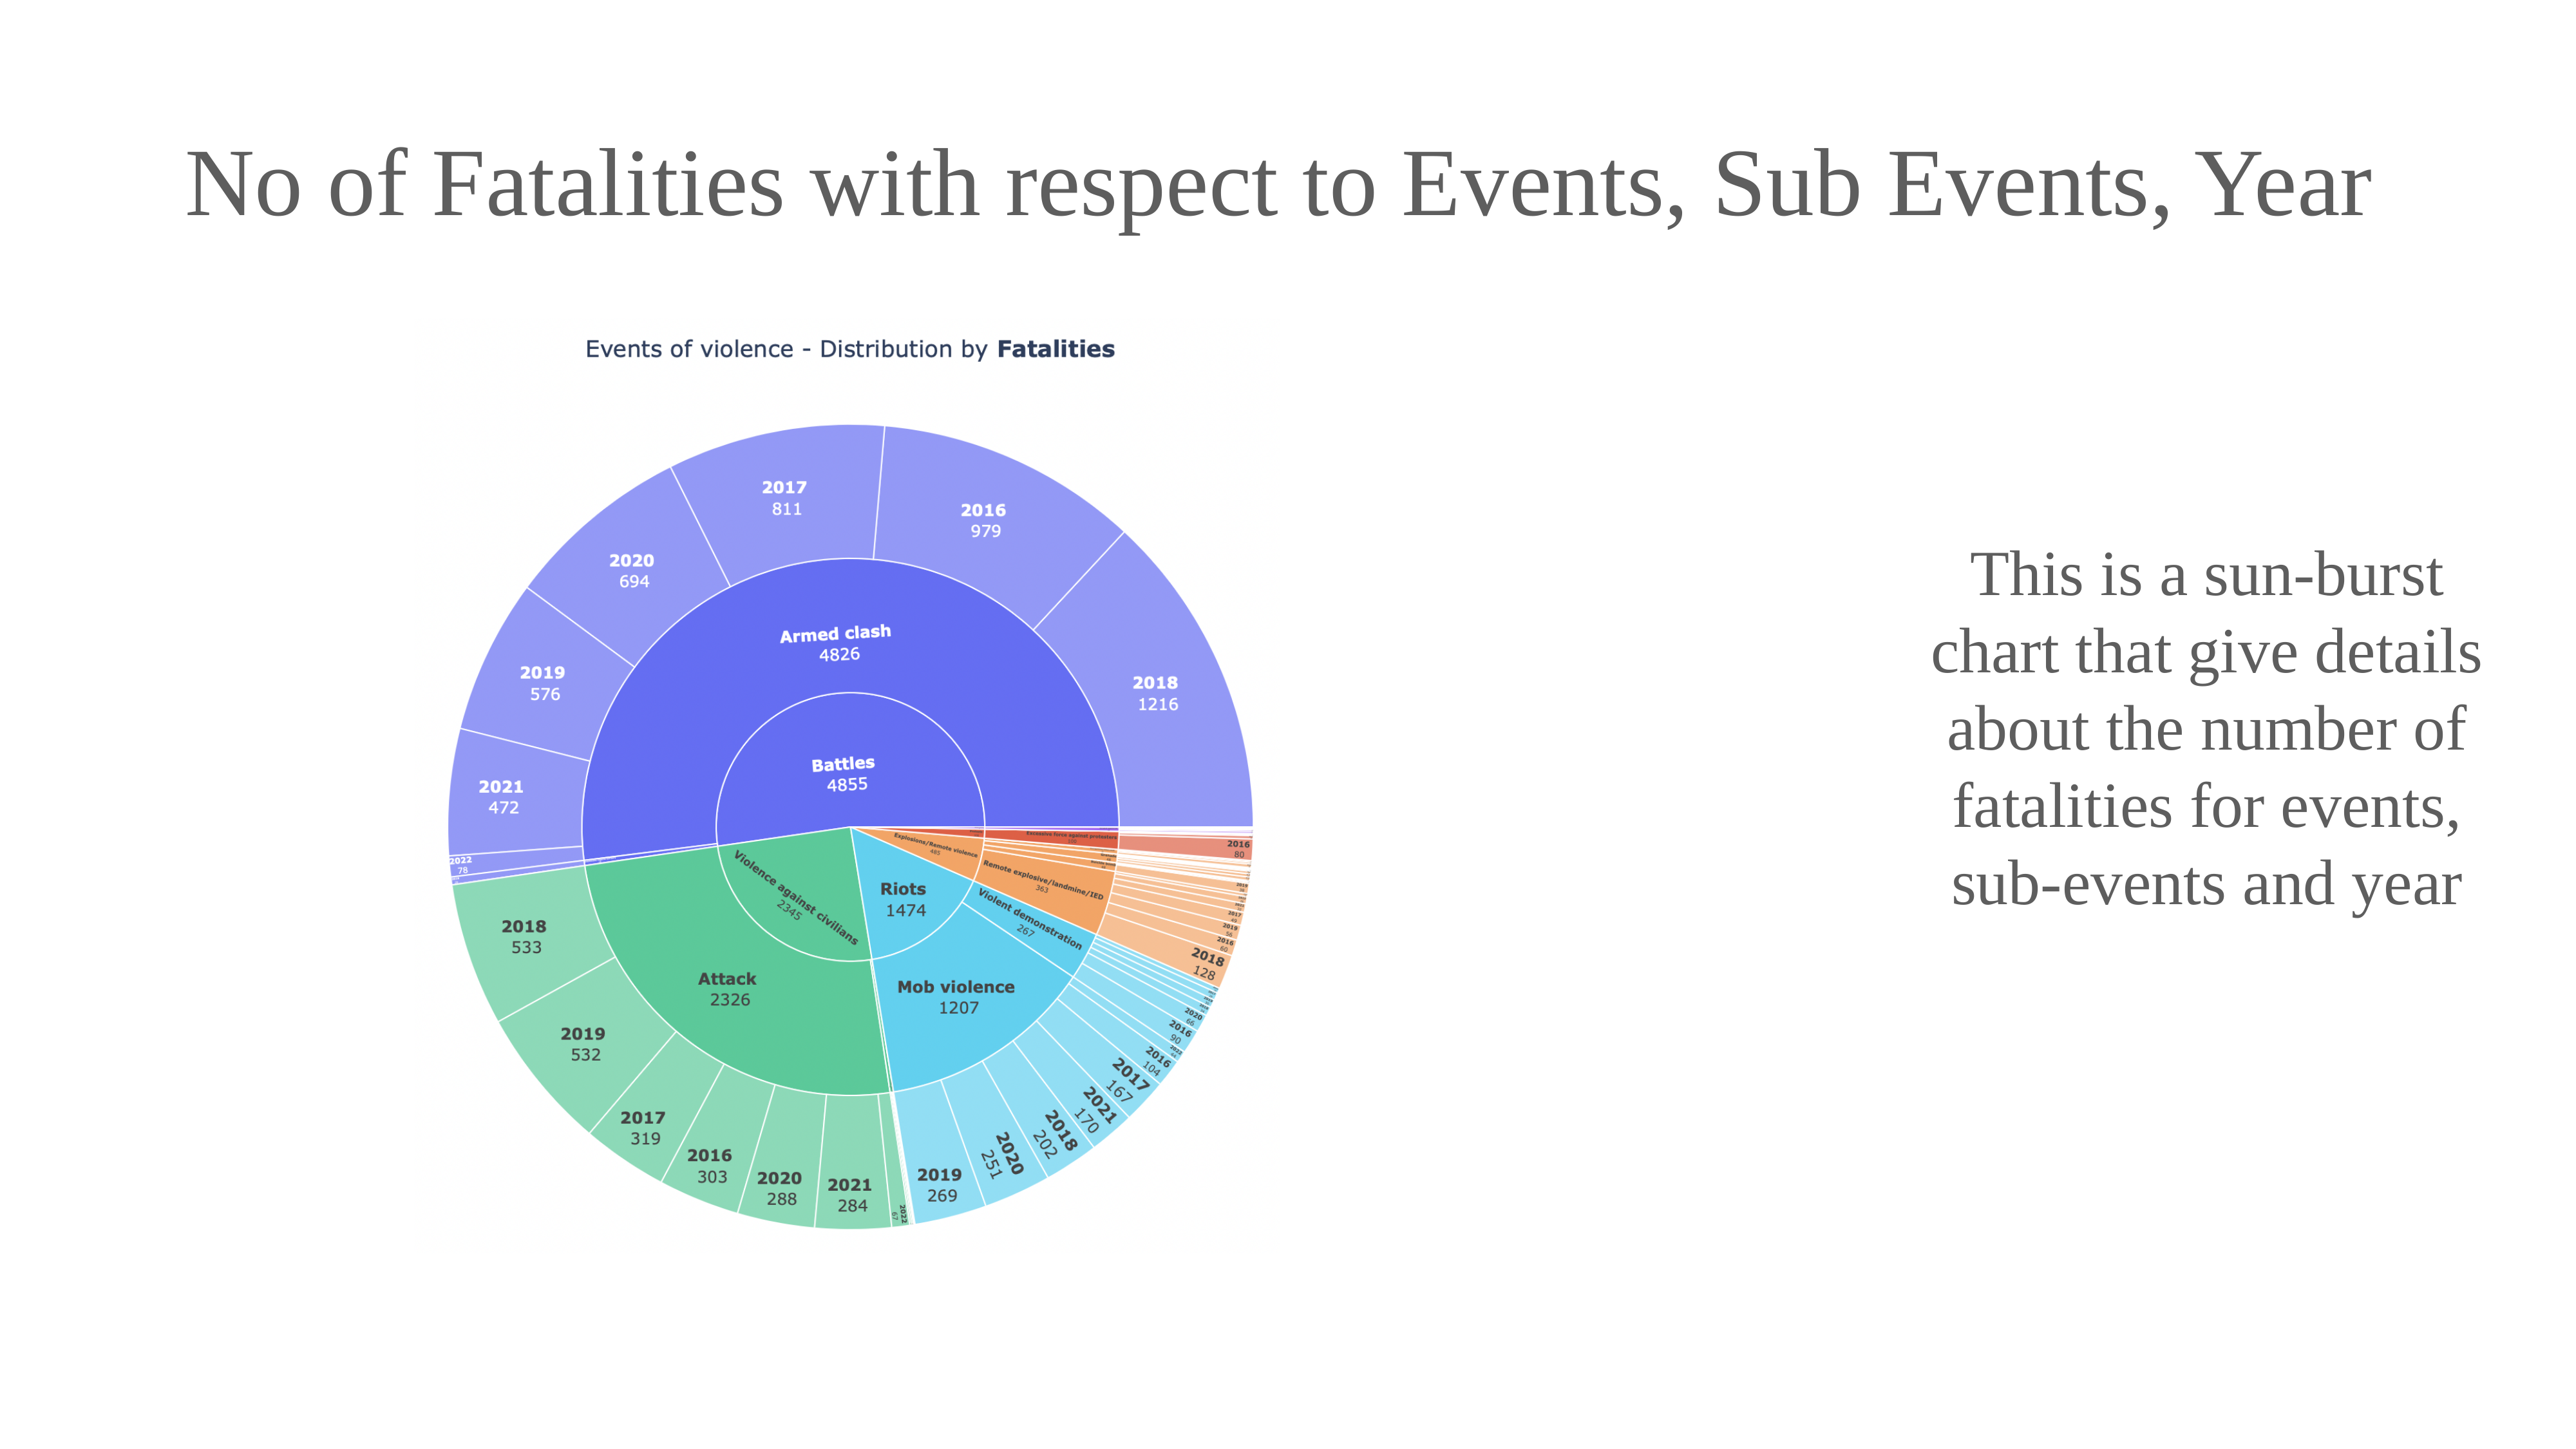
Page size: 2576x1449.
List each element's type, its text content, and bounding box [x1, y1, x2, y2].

text_box No of Fatalities with respect to Events, Sub Events, Year [99, 113, 2461, 240]
picture [414, 318, 1280, 1254]
text_box This is a sun-burst chart that give details about the number of fatalities for events, sub-events and year [1922, 526, 2493, 923]
